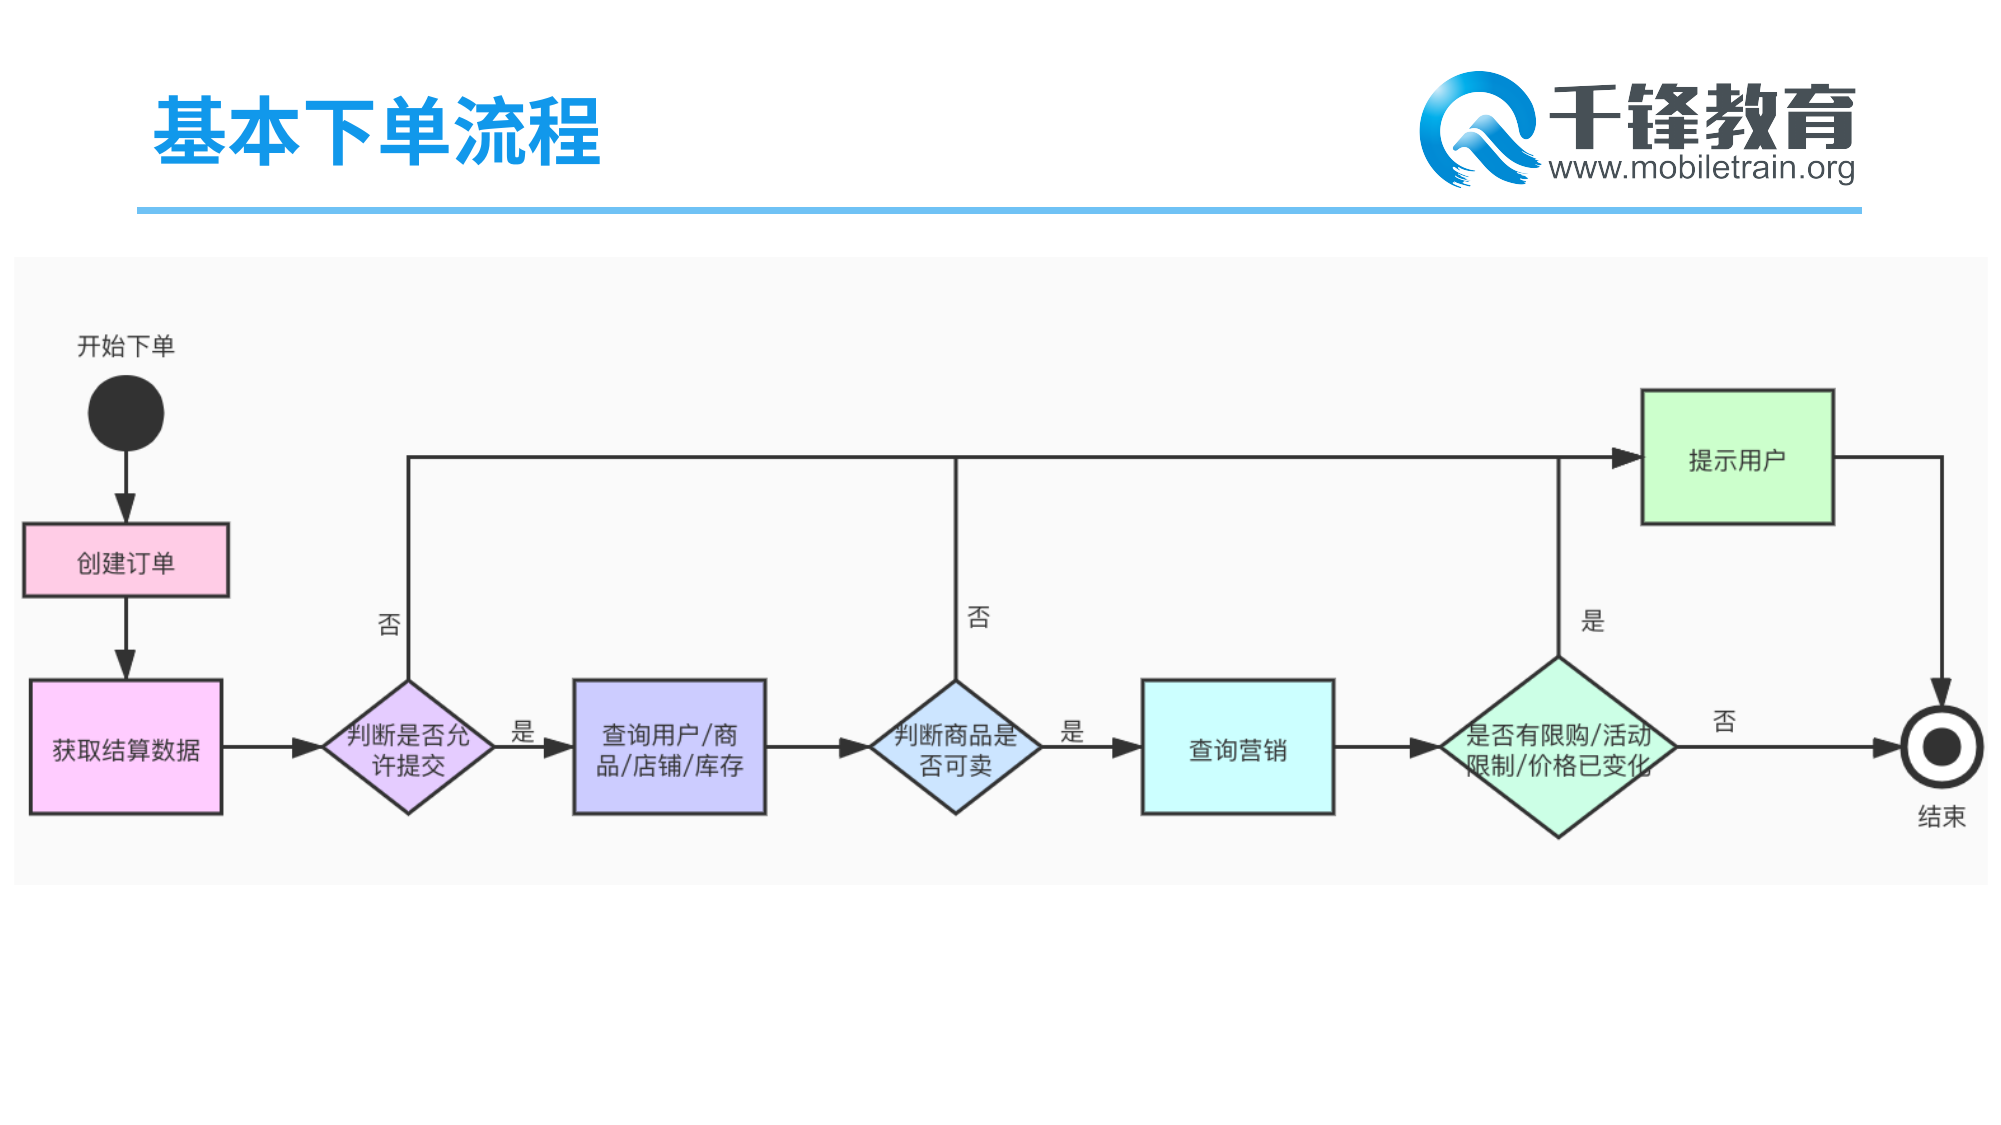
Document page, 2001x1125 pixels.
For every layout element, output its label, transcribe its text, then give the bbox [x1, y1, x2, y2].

picture [14, 257, 1988, 885]
title 基本下单流程 [137, 59, 1863, 210]
